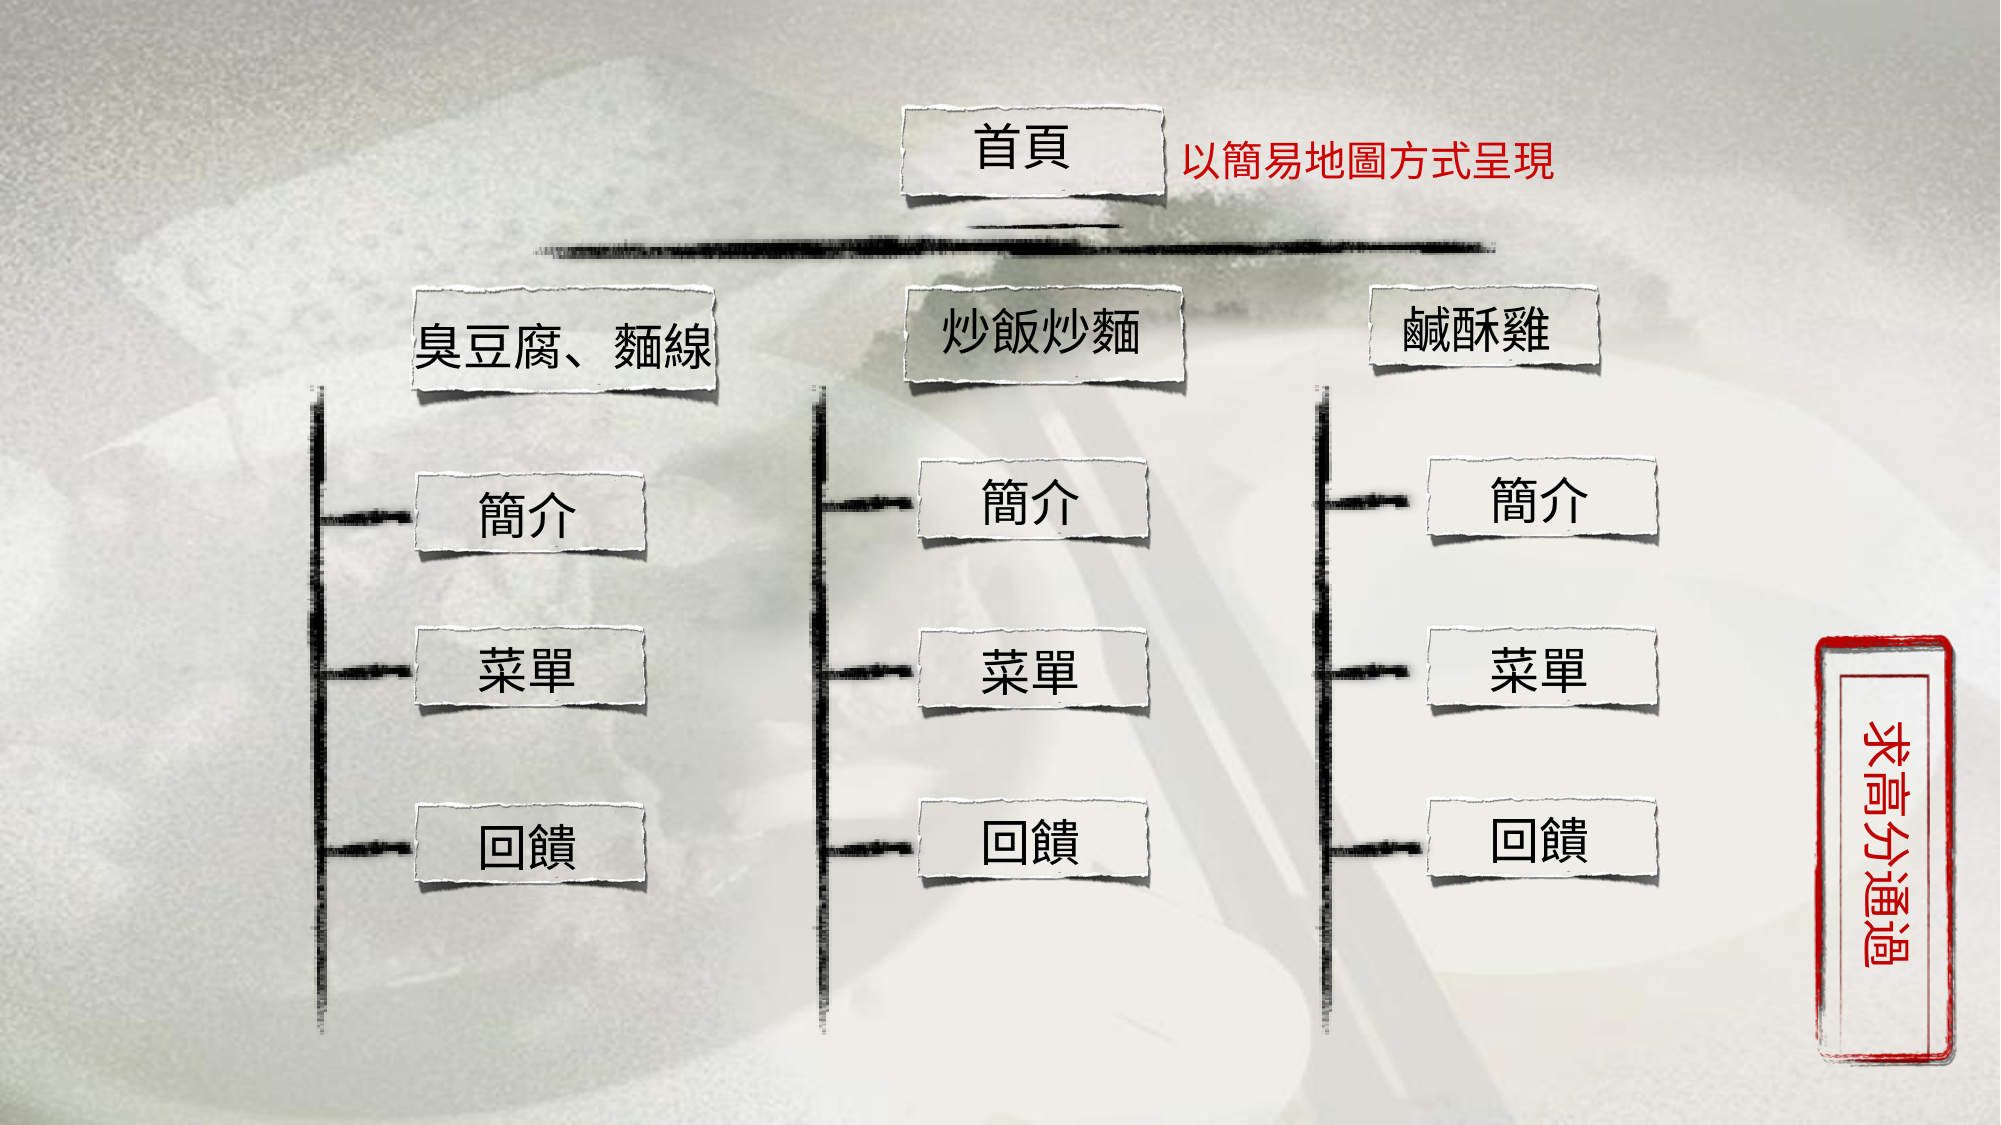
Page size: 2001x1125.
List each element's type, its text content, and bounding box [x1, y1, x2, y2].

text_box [412, 800, 649, 900]
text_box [1423, 623, 1661, 723]
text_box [1423, 453, 1661, 552]
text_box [412, 468, 649, 568]
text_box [897, 101, 1169, 216]
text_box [1366, 282, 1603, 382]
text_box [405, 282, 724, 413]
picture [0, 0, 2000, 1125]
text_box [900, 282, 1189, 404]
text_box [1811, 633, 1958, 1125]
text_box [915, 625, 1152, 725]
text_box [412, 623, 649, 723]
text_box 以簡易地圖方式呈現 [1171, 127, 1563, 193]
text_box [915, 794, 1152, 894]
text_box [915, 455, 1152, 555]
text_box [1423, 793, 1661, 893]
